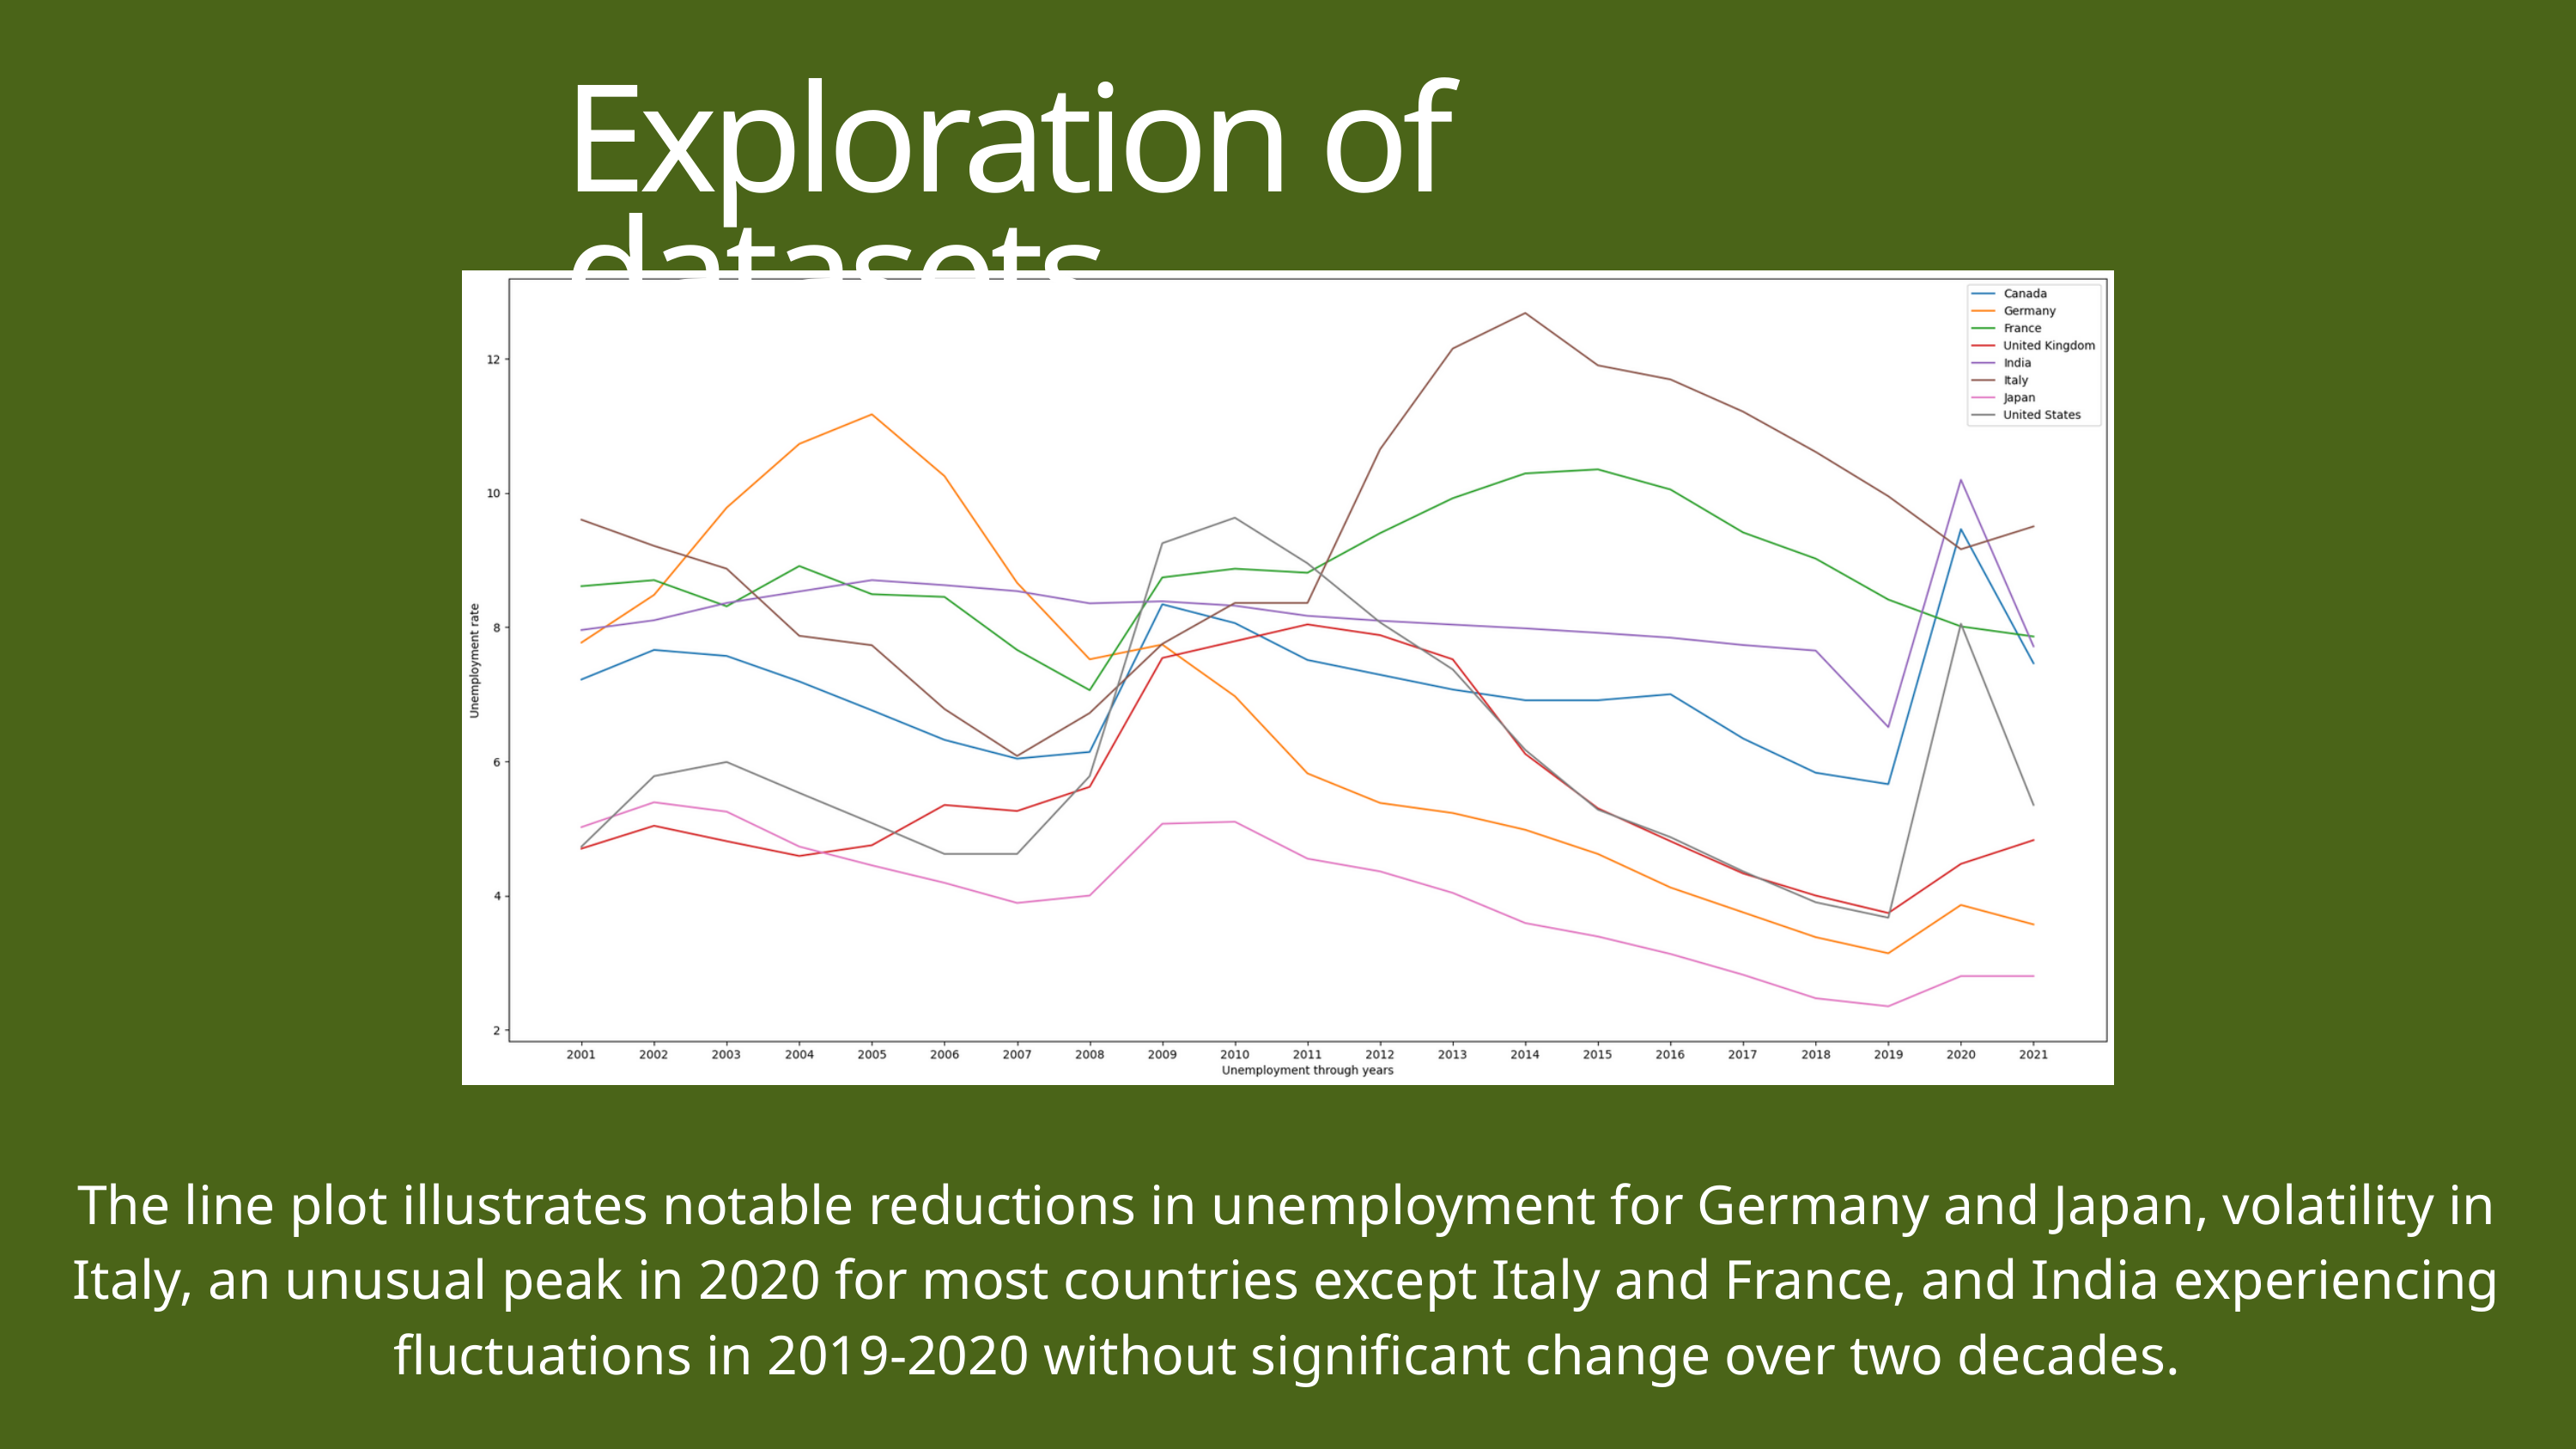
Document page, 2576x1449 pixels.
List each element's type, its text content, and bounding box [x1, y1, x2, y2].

text_box [461, 270, 2114, 1085]
text_box The line plot illustrates notable reductions in unemployment for Germany and Japan, volatility in Italy, an unusual peak in 2020 for most countries except Italy and France, and India experiencing fluctuations in 2019-2020 without significant change over two decades. [39, 1160, 2537, 1385]
text_box Exploration of datasets [563, 87, 2013, 356]
